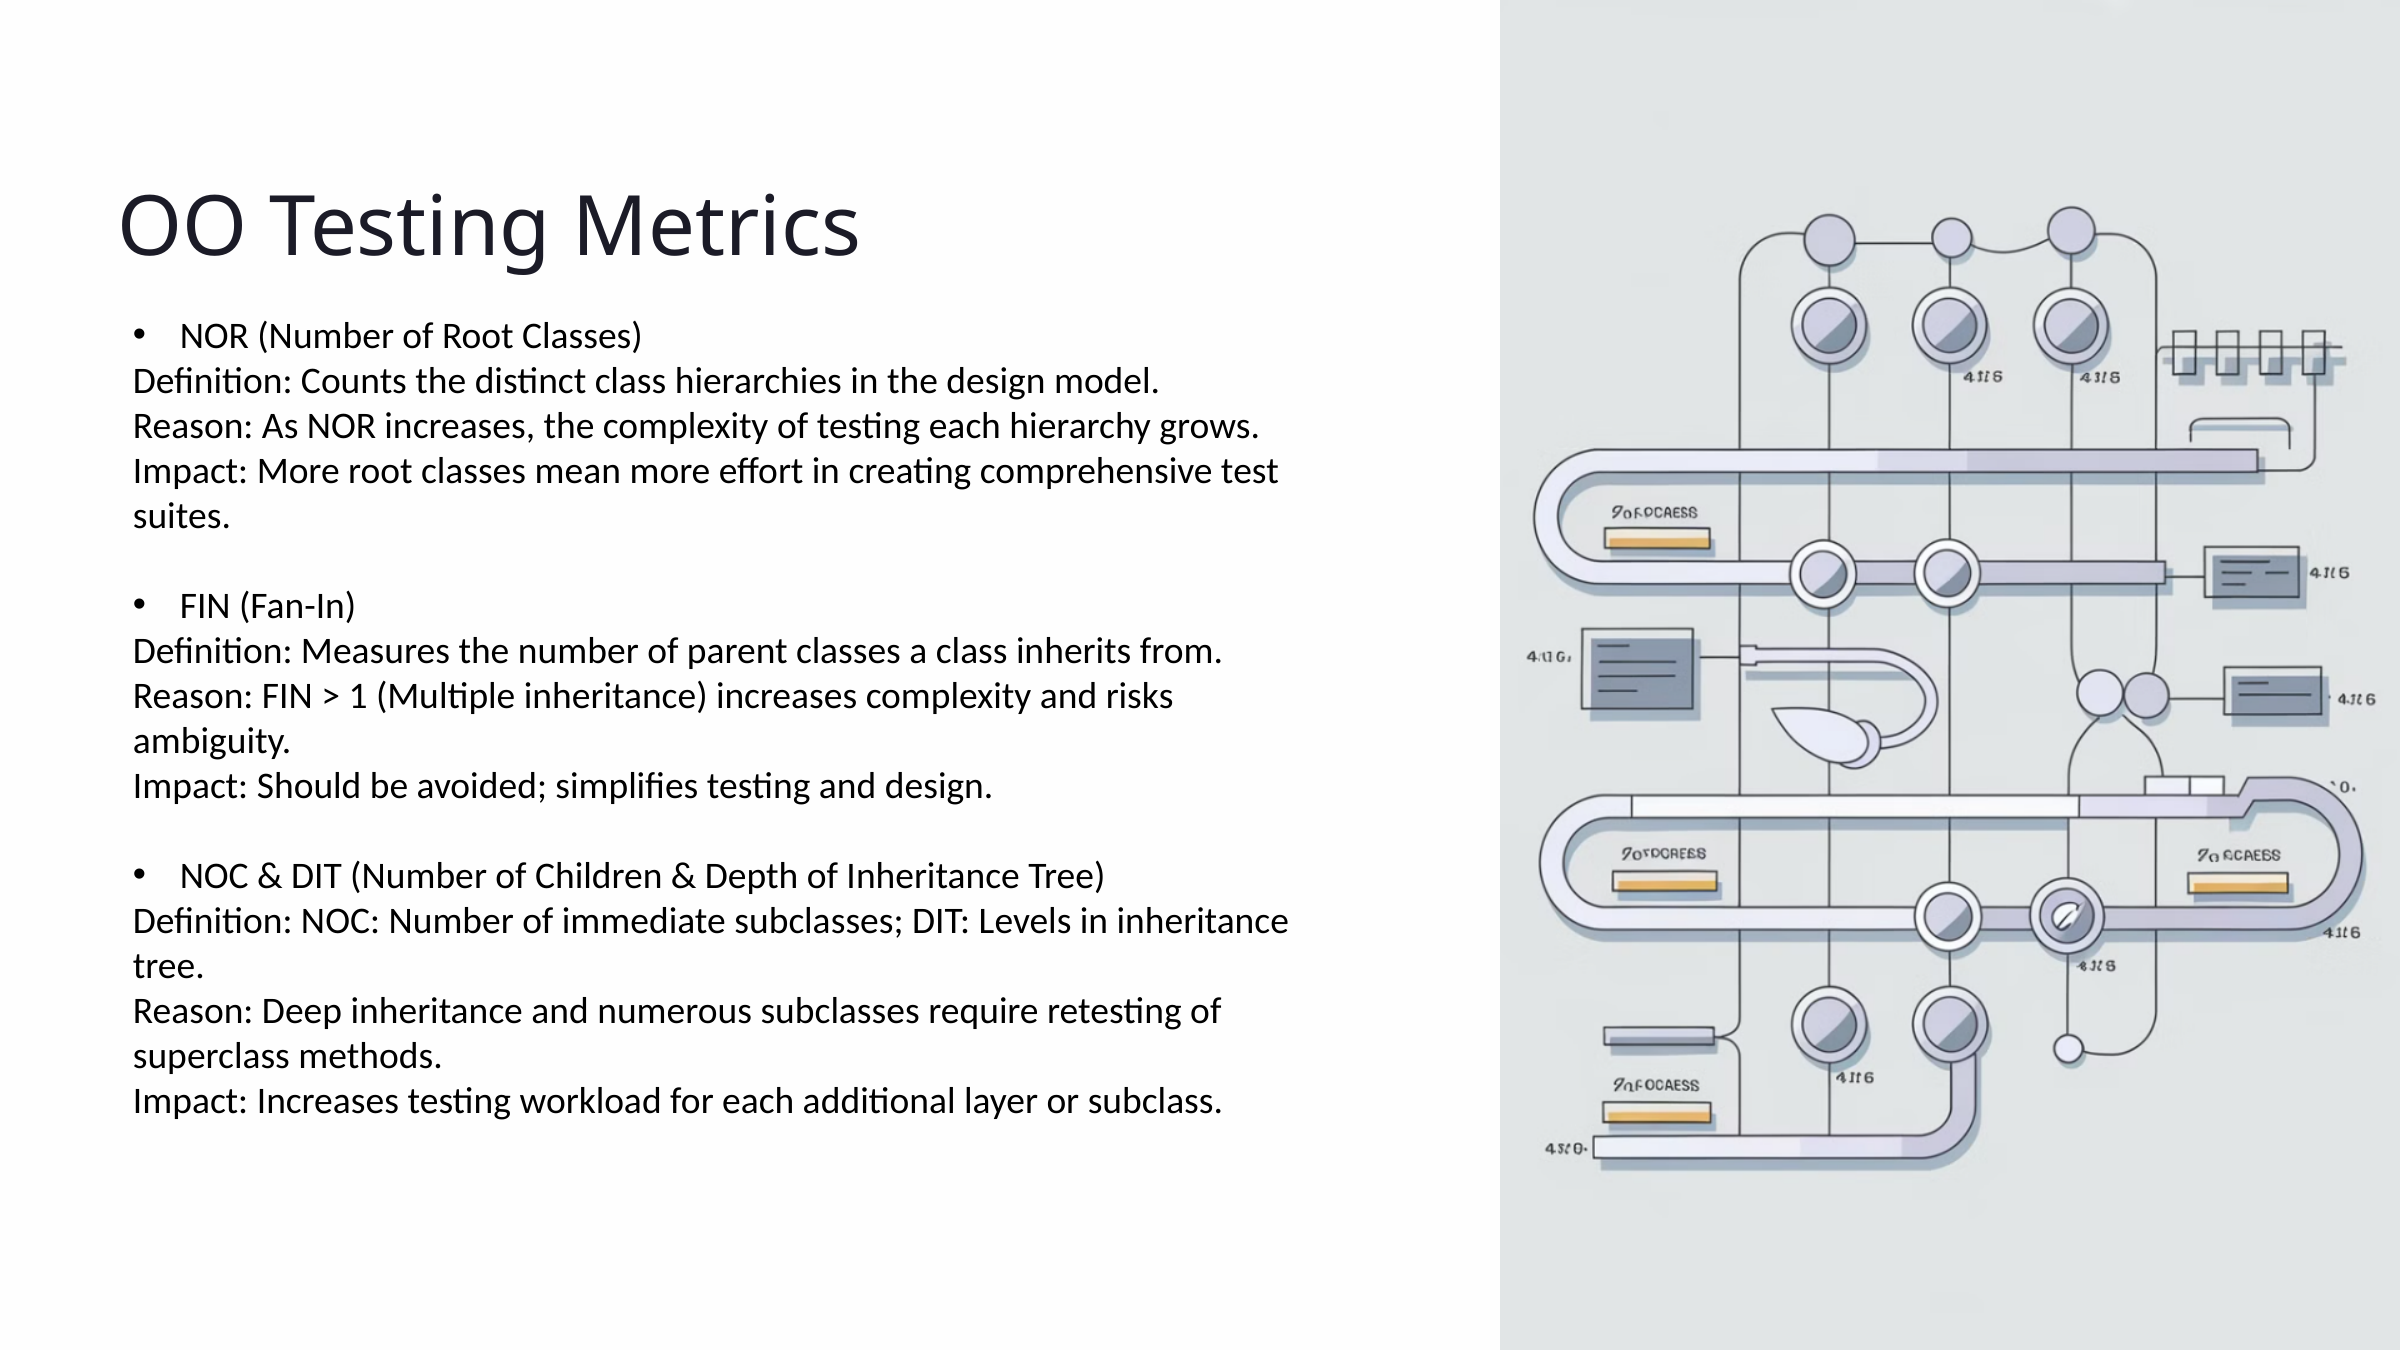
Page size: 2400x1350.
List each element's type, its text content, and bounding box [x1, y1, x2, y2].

text_box NOR (Number of Root Classes) Definition: Counts the distinct class hierarchies in the design model. Reason: As NOR increases, the complexity of testing each hierarchy grows. Impact: More root classes mean more effort in creating comprehensive test suites. FIN (Fan-In) Definition: Measures the number of parent classes a class inherits from. Reason: FIN > 1 (Multiple inheritance) increases complexity and risks ambiguity. Impact: Should be avoided; simplifies testing and design. NOC & DIT (Number of Children & Depth of Inheritance Tree) Definition: NOC: Number of immediate subclasses; DIT: Levels in inheritance tree. Reason: Deep inheritance and numerous subclasses require retesting of superclass methods. Impact: Increases testing workload for each additional layer or subclass. [117, 258, 1318, 1129]
picture [1499, 0, 2400, 1350]
text_box OO Testing Metrics [117, 146, 961, 252]
